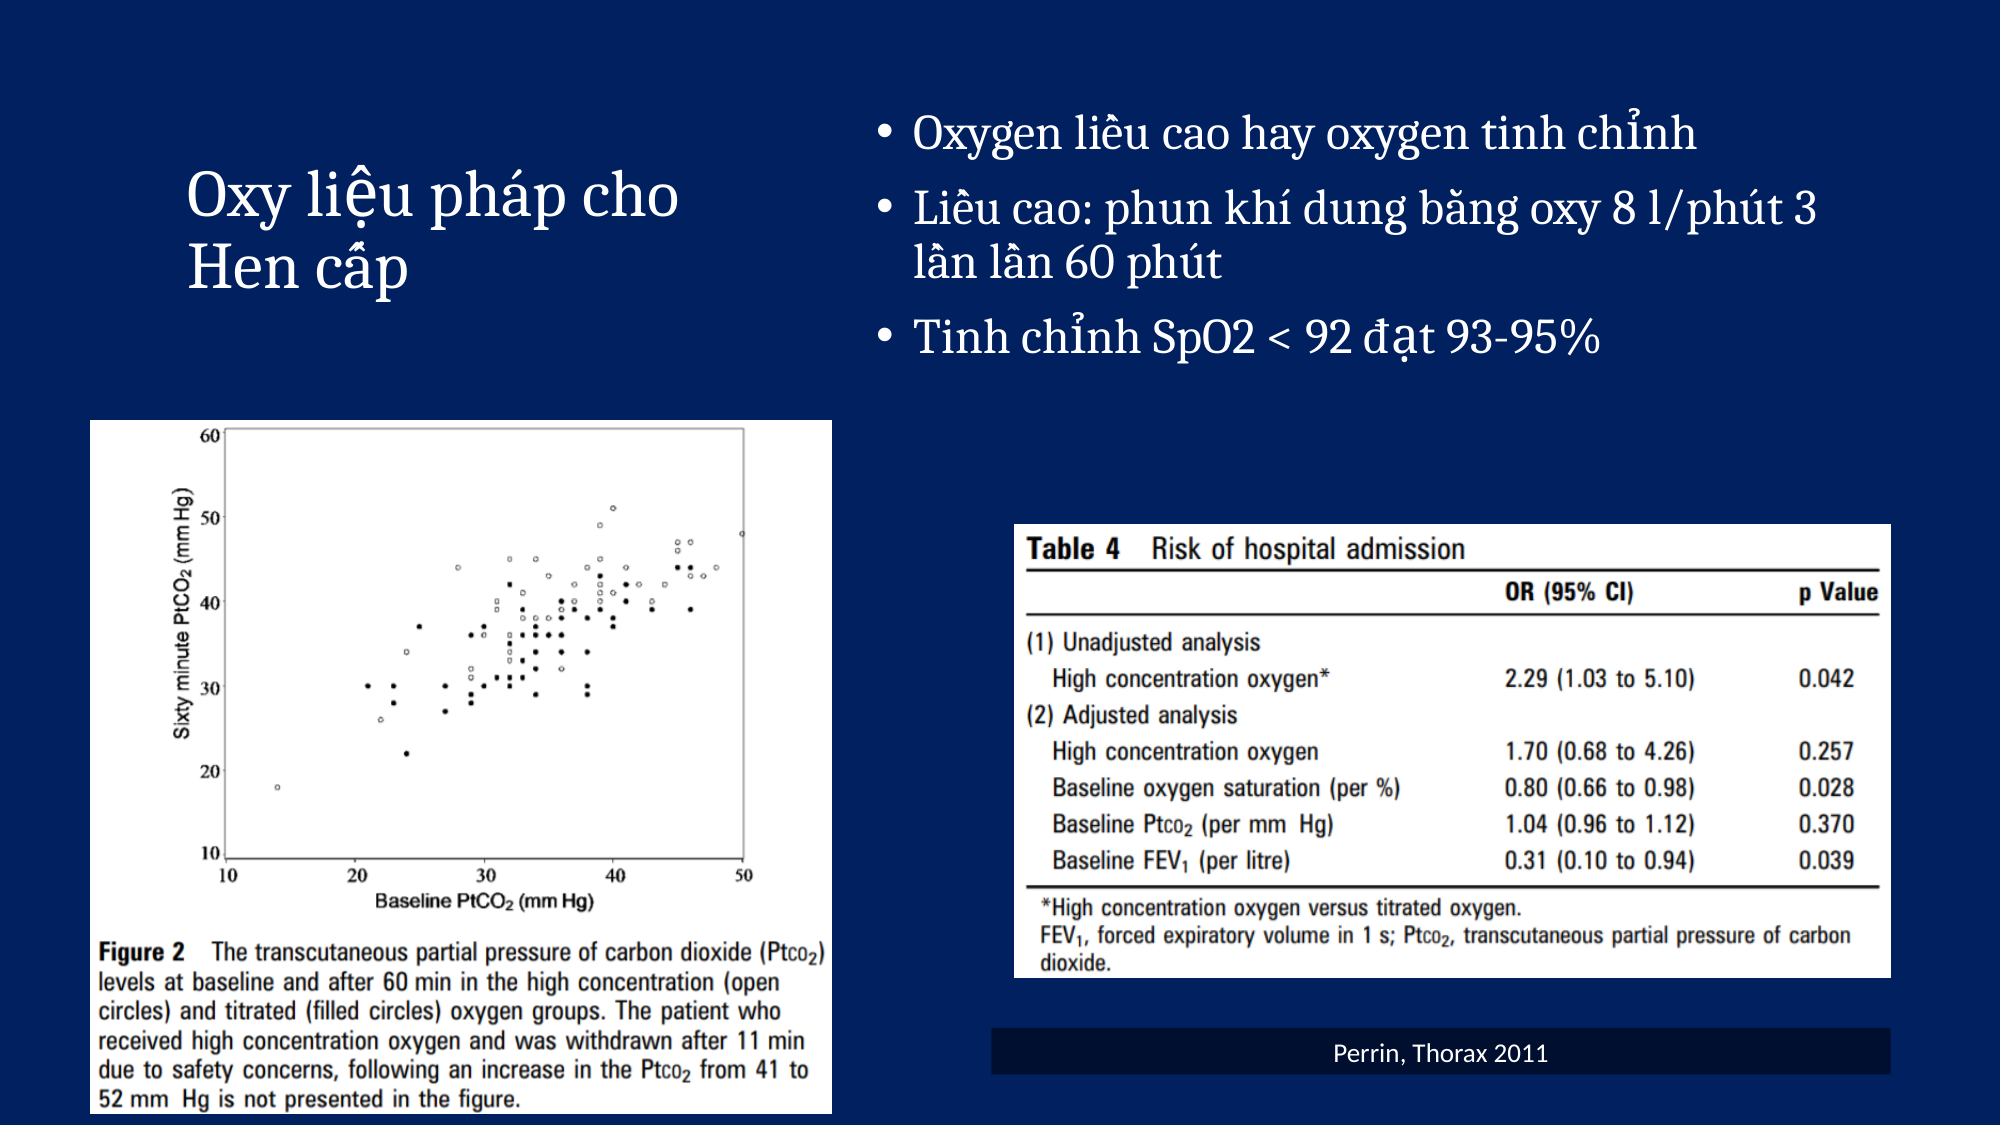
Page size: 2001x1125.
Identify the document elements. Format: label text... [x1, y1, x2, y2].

title Oxy liệu pháp cho Hen cấp [172, 96, 773, 367]
picture [90, 416, 1891, 1114]
list Oxygen liều cao hay oxygen tinh chỉnh Liều cao: phun khí dung bằng oxy 8 l/phút 3 lần lần 60 phút Tinh chỉnh SpO2 < 92 đạt 93-95% [861, 50, 1863, 421]
text_box Perrin, Thorax 2011 [991, 1027, 1891, 1075]
